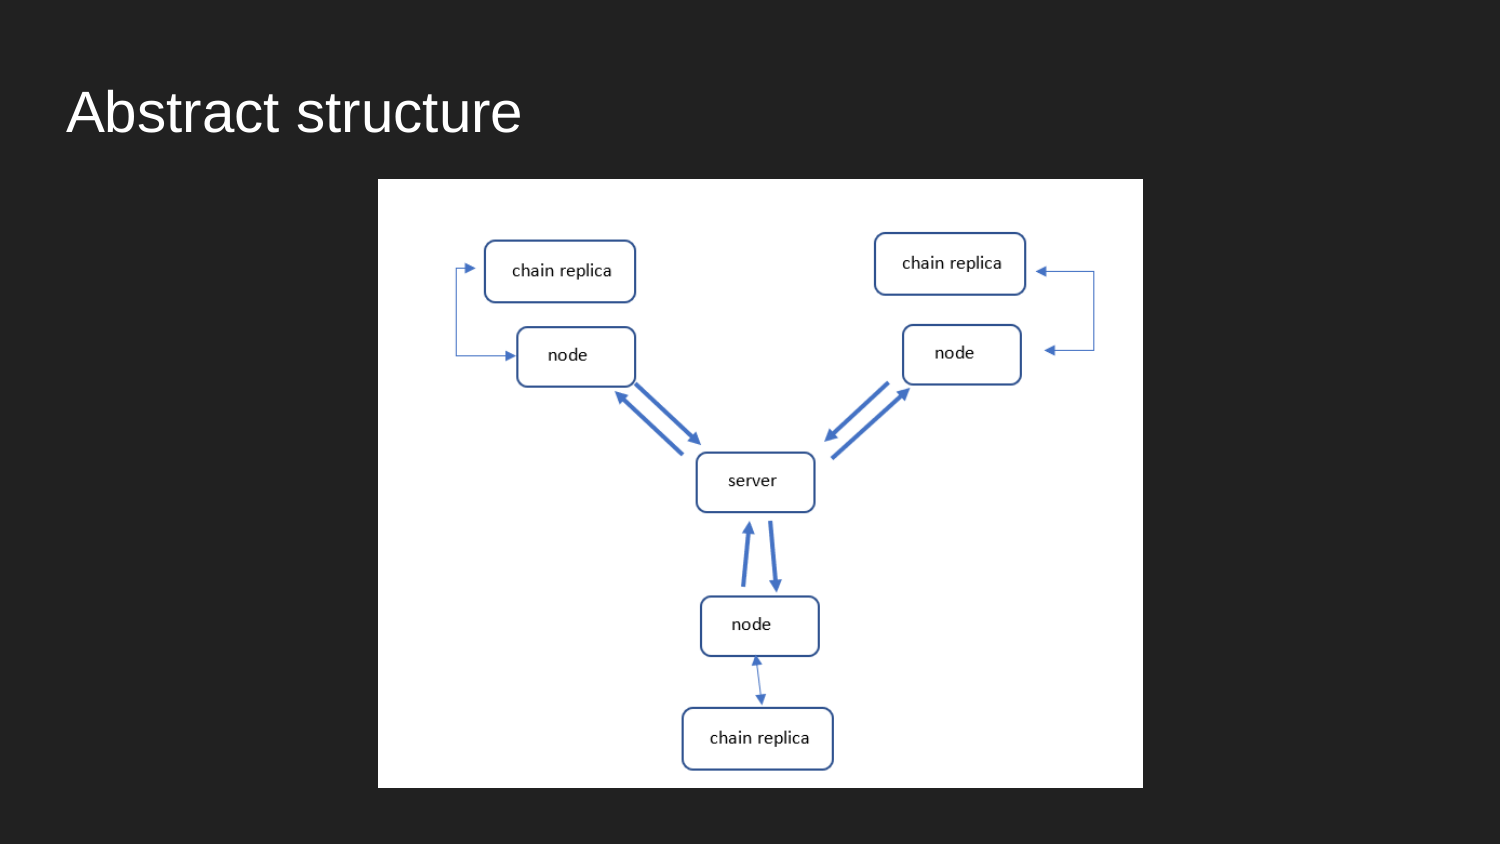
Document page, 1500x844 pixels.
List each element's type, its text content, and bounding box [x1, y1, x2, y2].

title Abstract structure [51, 58, 1449, 153]
picture [377, 179, 1143, 789]
